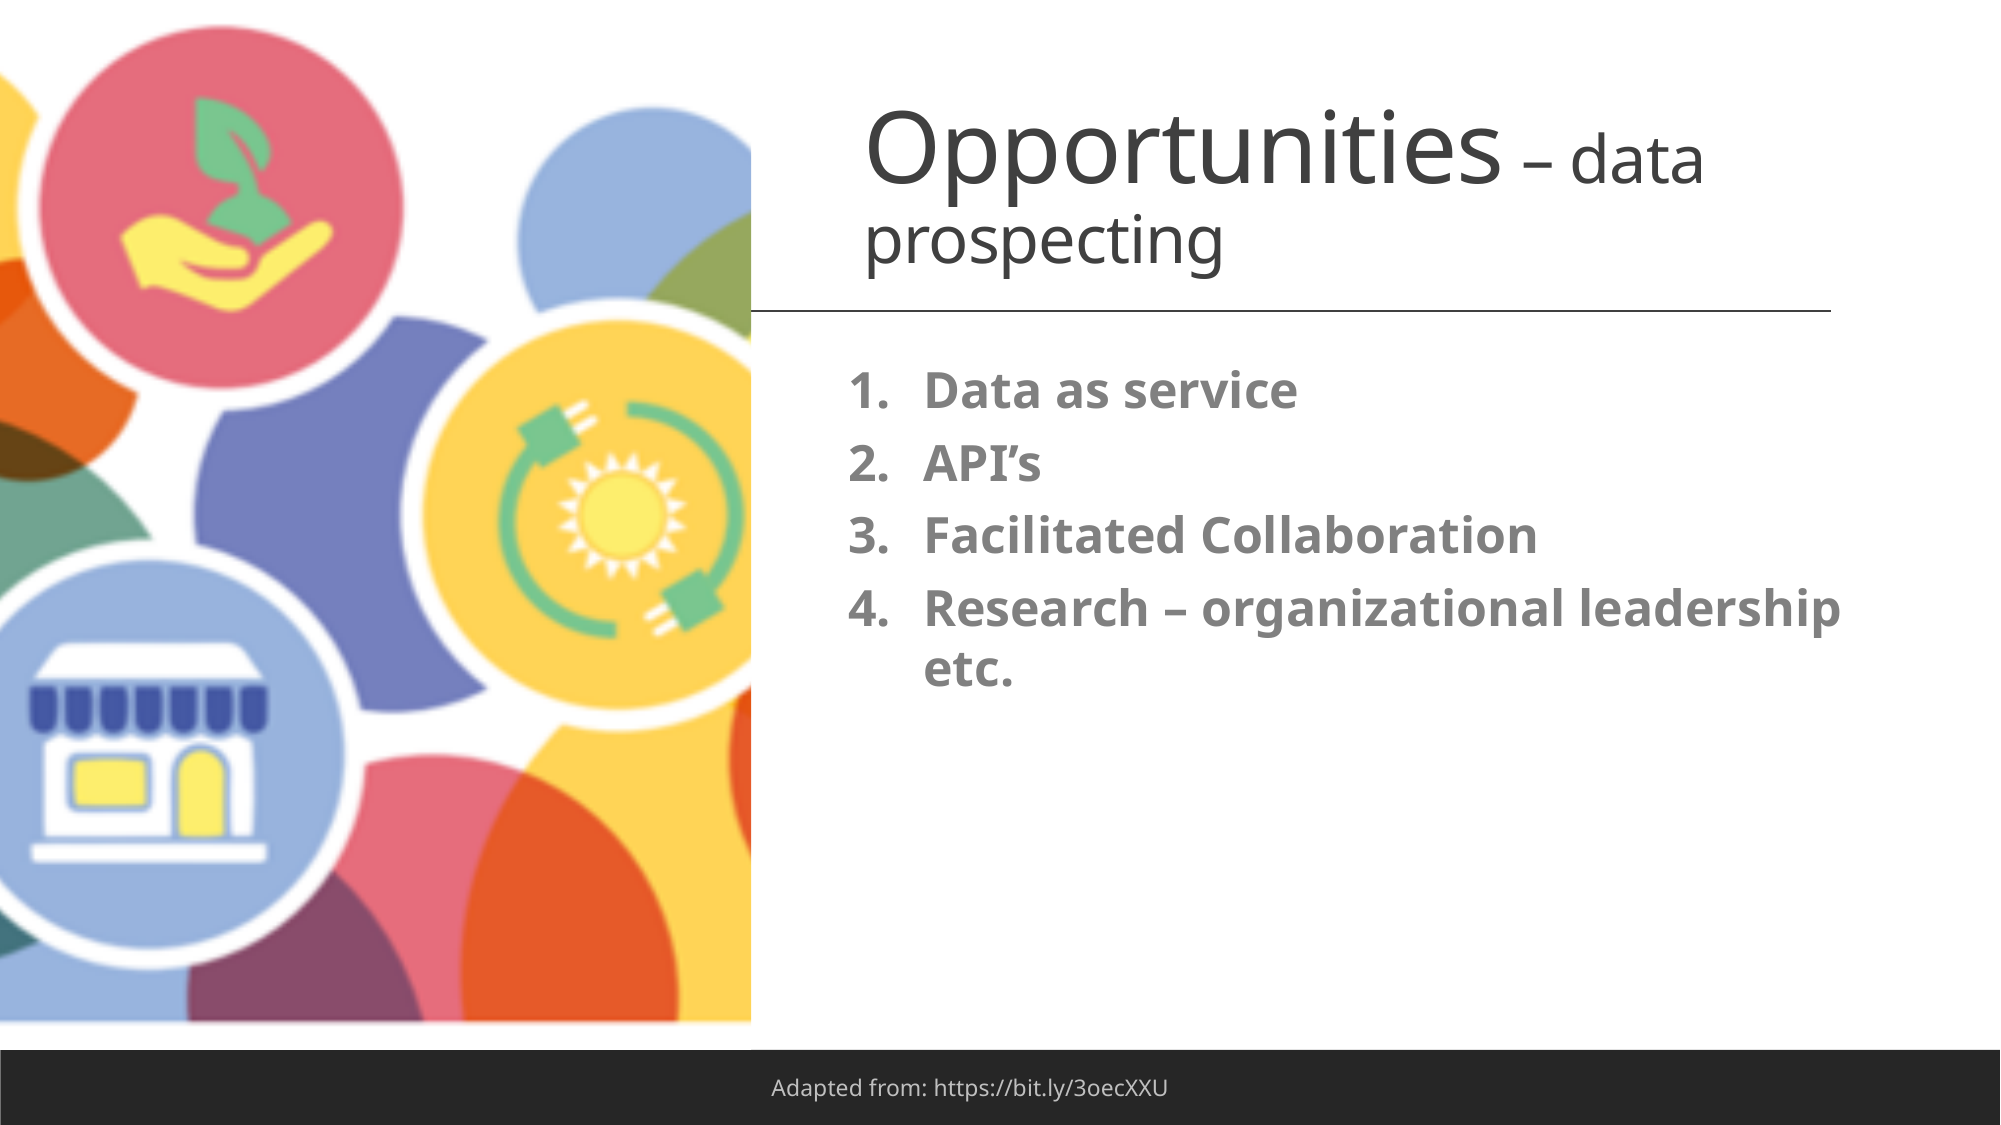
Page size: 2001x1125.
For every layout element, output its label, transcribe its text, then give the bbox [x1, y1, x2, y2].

text_box Data as service API’s Facilitated Collaboration Research – organizational leadership etc. [848, 351, 1947, 969]
text_box Adapted from: https://bit.ly/3oecXXU [756, 1066, 1184, 1109]
title Opportunities – data prospecting [848, 47, 1830, 285]
picture [0, 0, 752, 1051]
